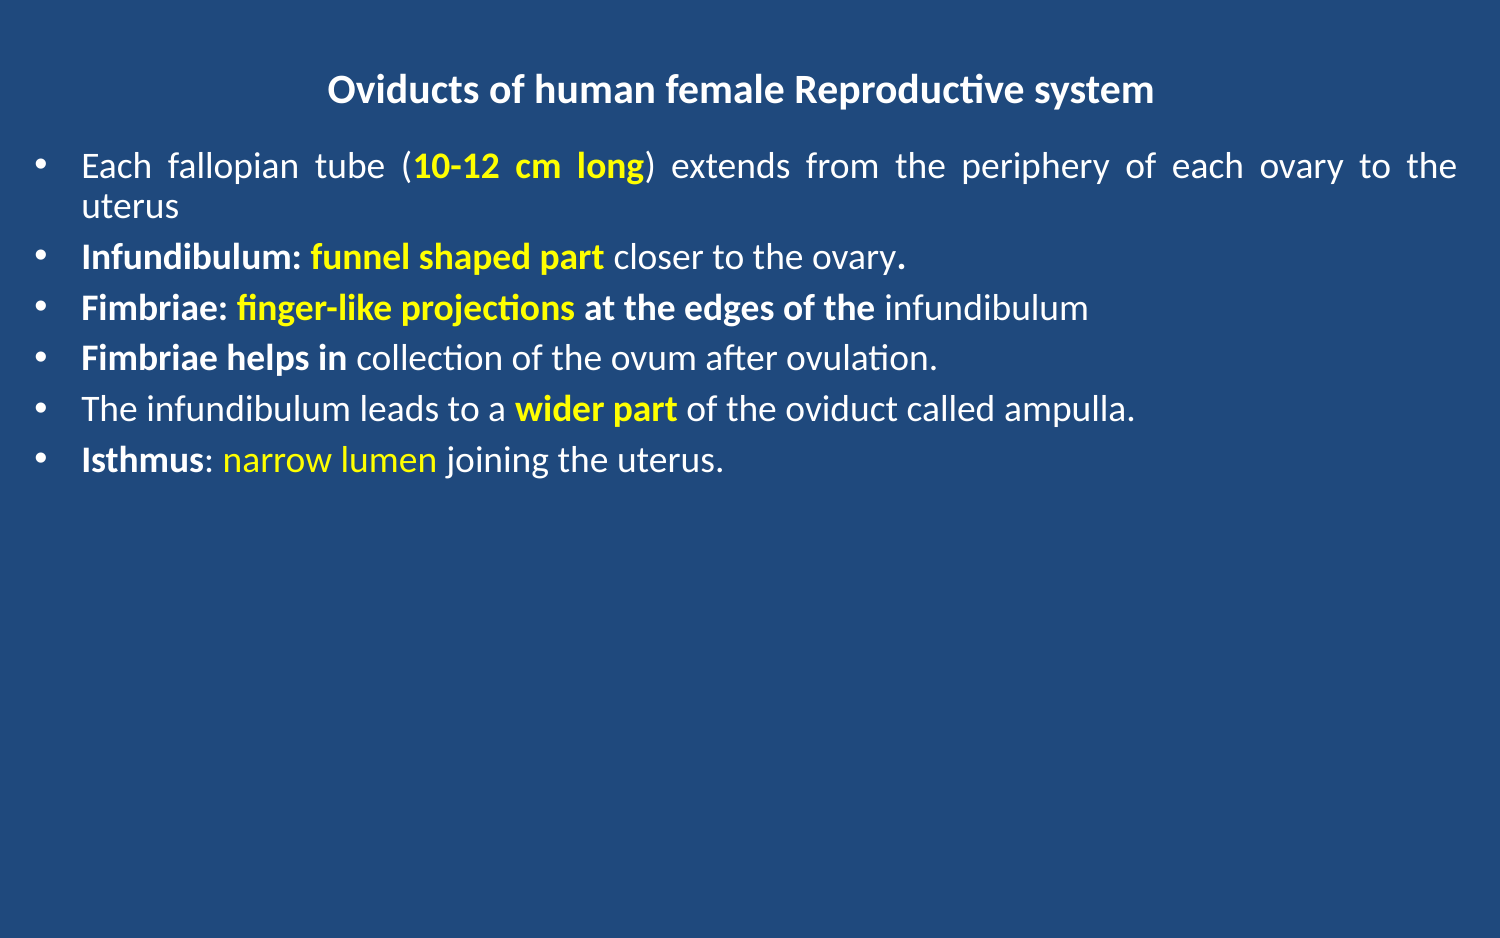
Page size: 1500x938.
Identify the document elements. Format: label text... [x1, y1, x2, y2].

title Oviducts of human female Reproductive system [21, 35, 1471, 139]
list Each fallopian tube (10-12 cm long) extends from the periphery of each ovary to the uterus Infundibulum: funnel shaped part closer to the ovary. Fimbriae: finger-like projections at the edges of the infundibulum Fimbriae helps in collection of the ovum after ovulation. The infundibulum leads to a wider part of the oviduct called ampulla. Isthmus: narrow lumen joining the uterus. [21, 139, 1471, 868]
